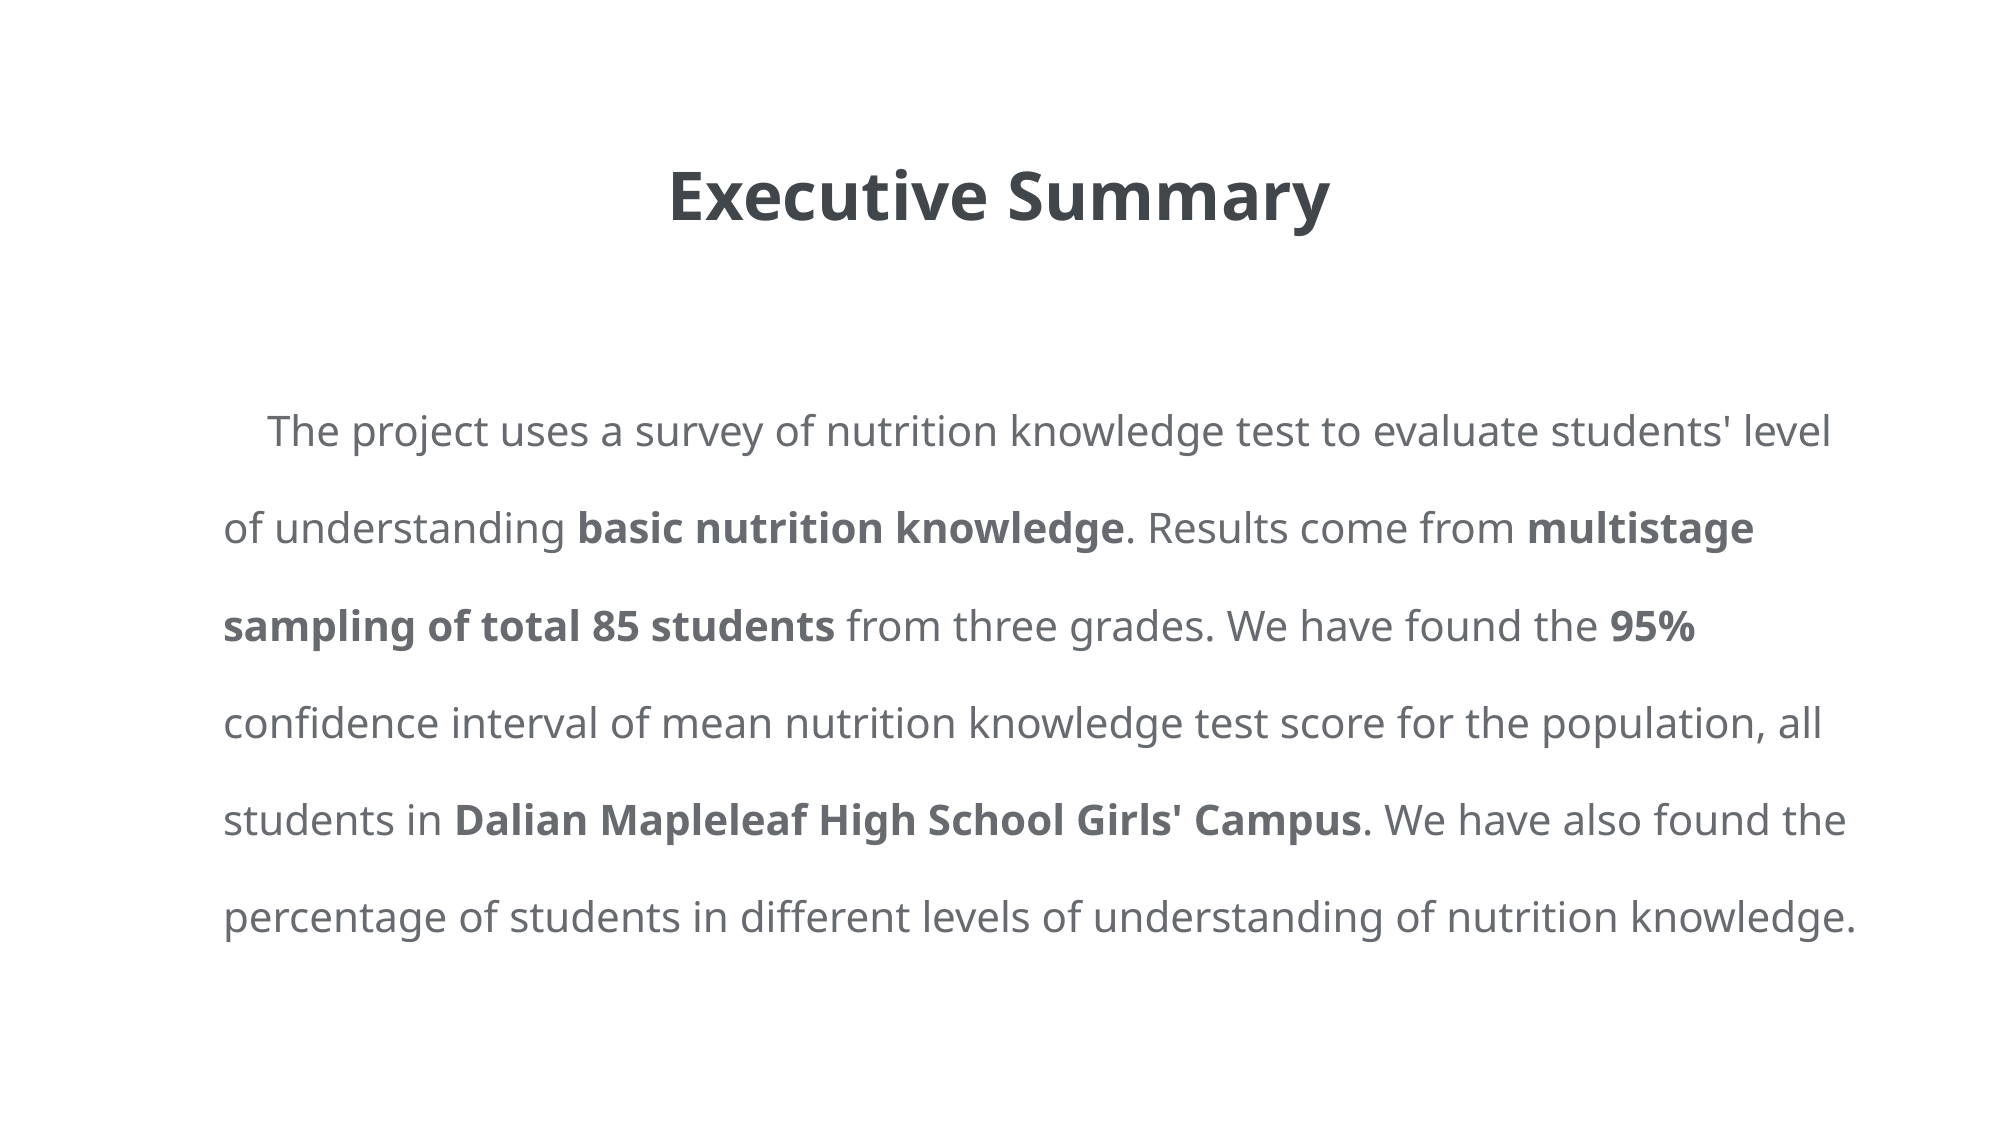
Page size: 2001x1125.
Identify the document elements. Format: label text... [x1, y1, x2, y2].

text_box Executive Summary [166, 104, 1834, 248]
text_box The project uses a survey of nutrition knowledge test to evaluate students' level of understanding basic nutrition knowledge. Results come from multistage sampling of total 85 students from three grades. We have found the 95% confidence interval of mean nutrition knowledge test score for the population, all students in Dalian Mapleleaf High School Girls' Campus. We have also found the percentage of students in different levels of understanding of nutrition knowledge. [208, 354, 1875, 969]
